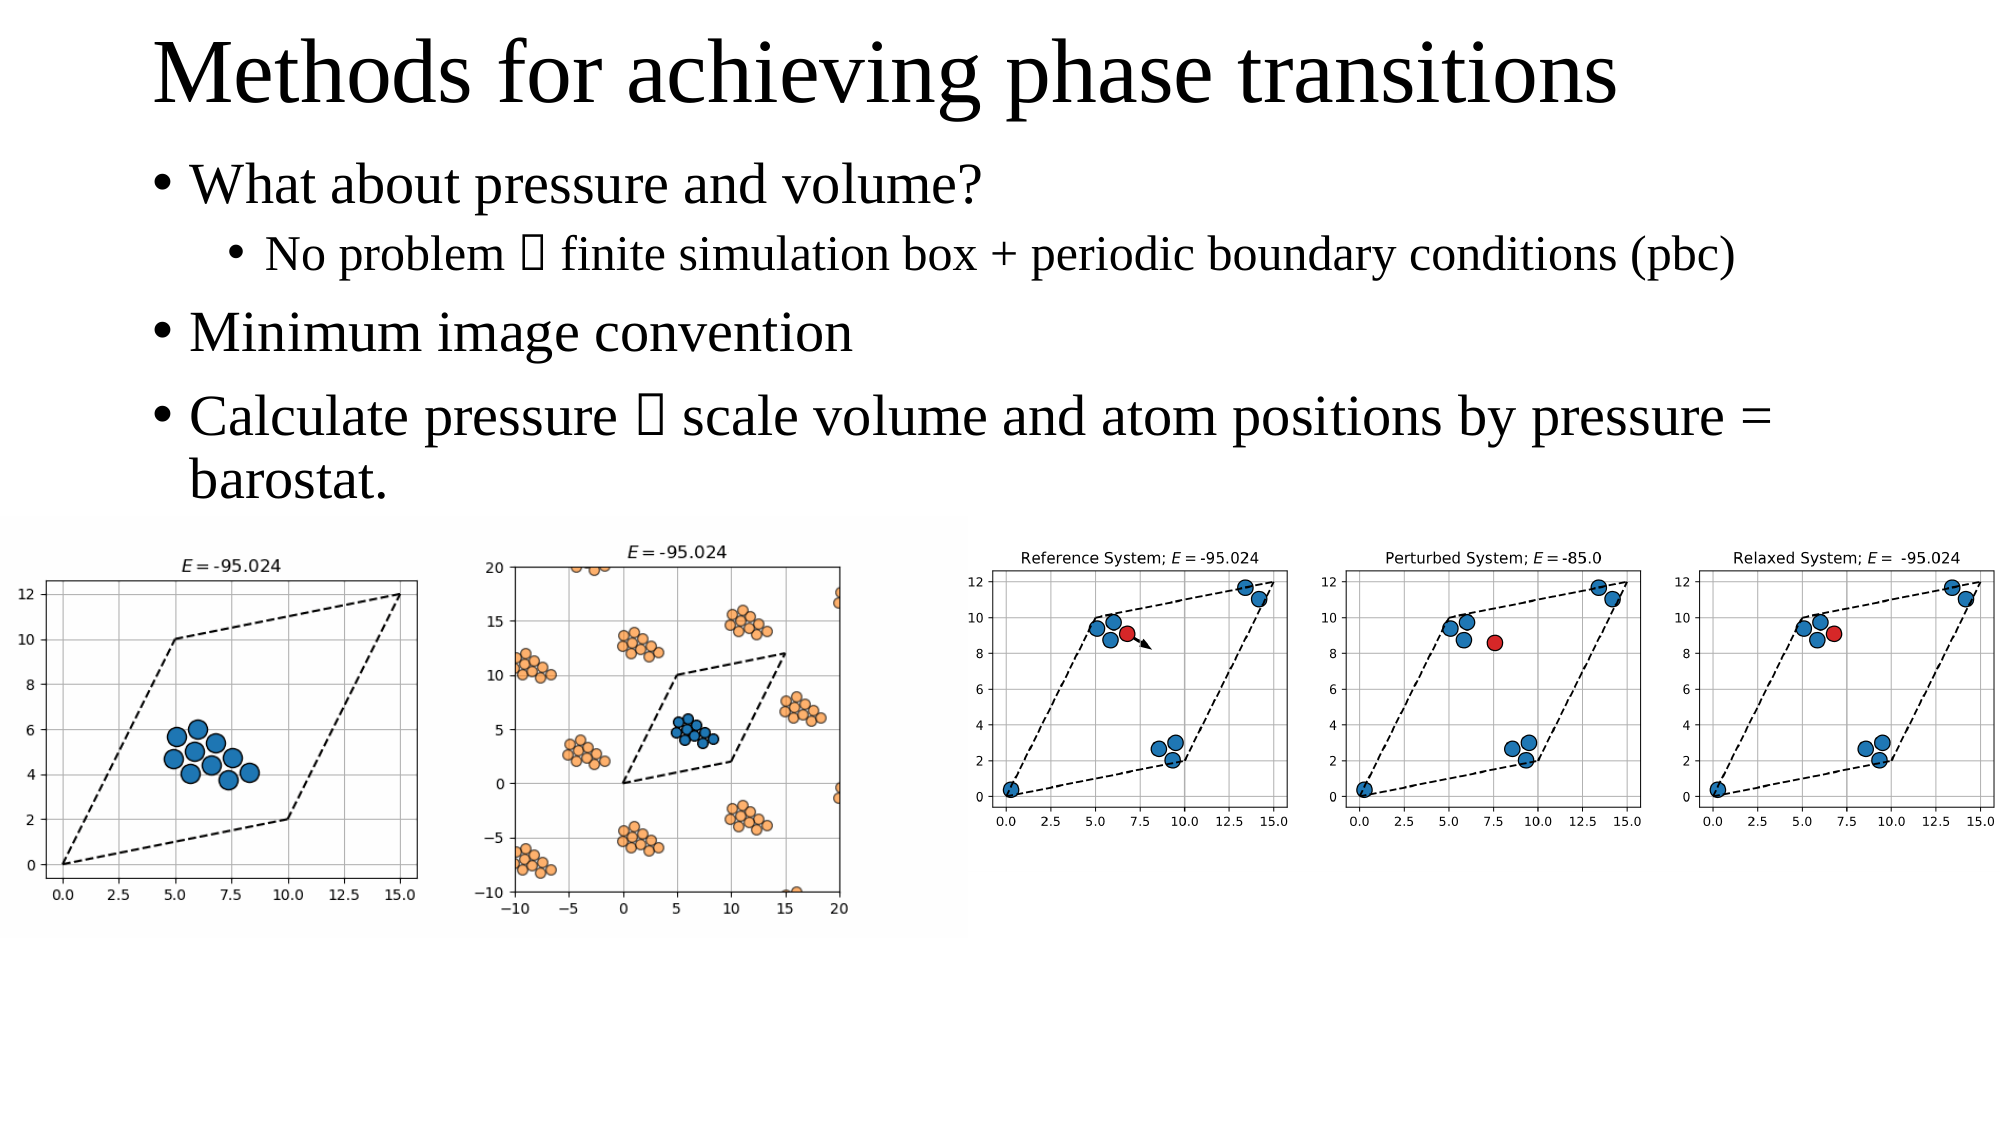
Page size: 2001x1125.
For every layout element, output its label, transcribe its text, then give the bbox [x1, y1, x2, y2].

picture [0, 502, 2000, 939]
title Methods for achieving phase transitions [137, 0, 1863, 145]
list What about pressure and volume? No problem  finite simulation box + periodic boundary conditions (pbc) Minimum image convention Calculate pressure  scale volume and atom positions by pressure = barostat. [137, 145, 1863, 516]
